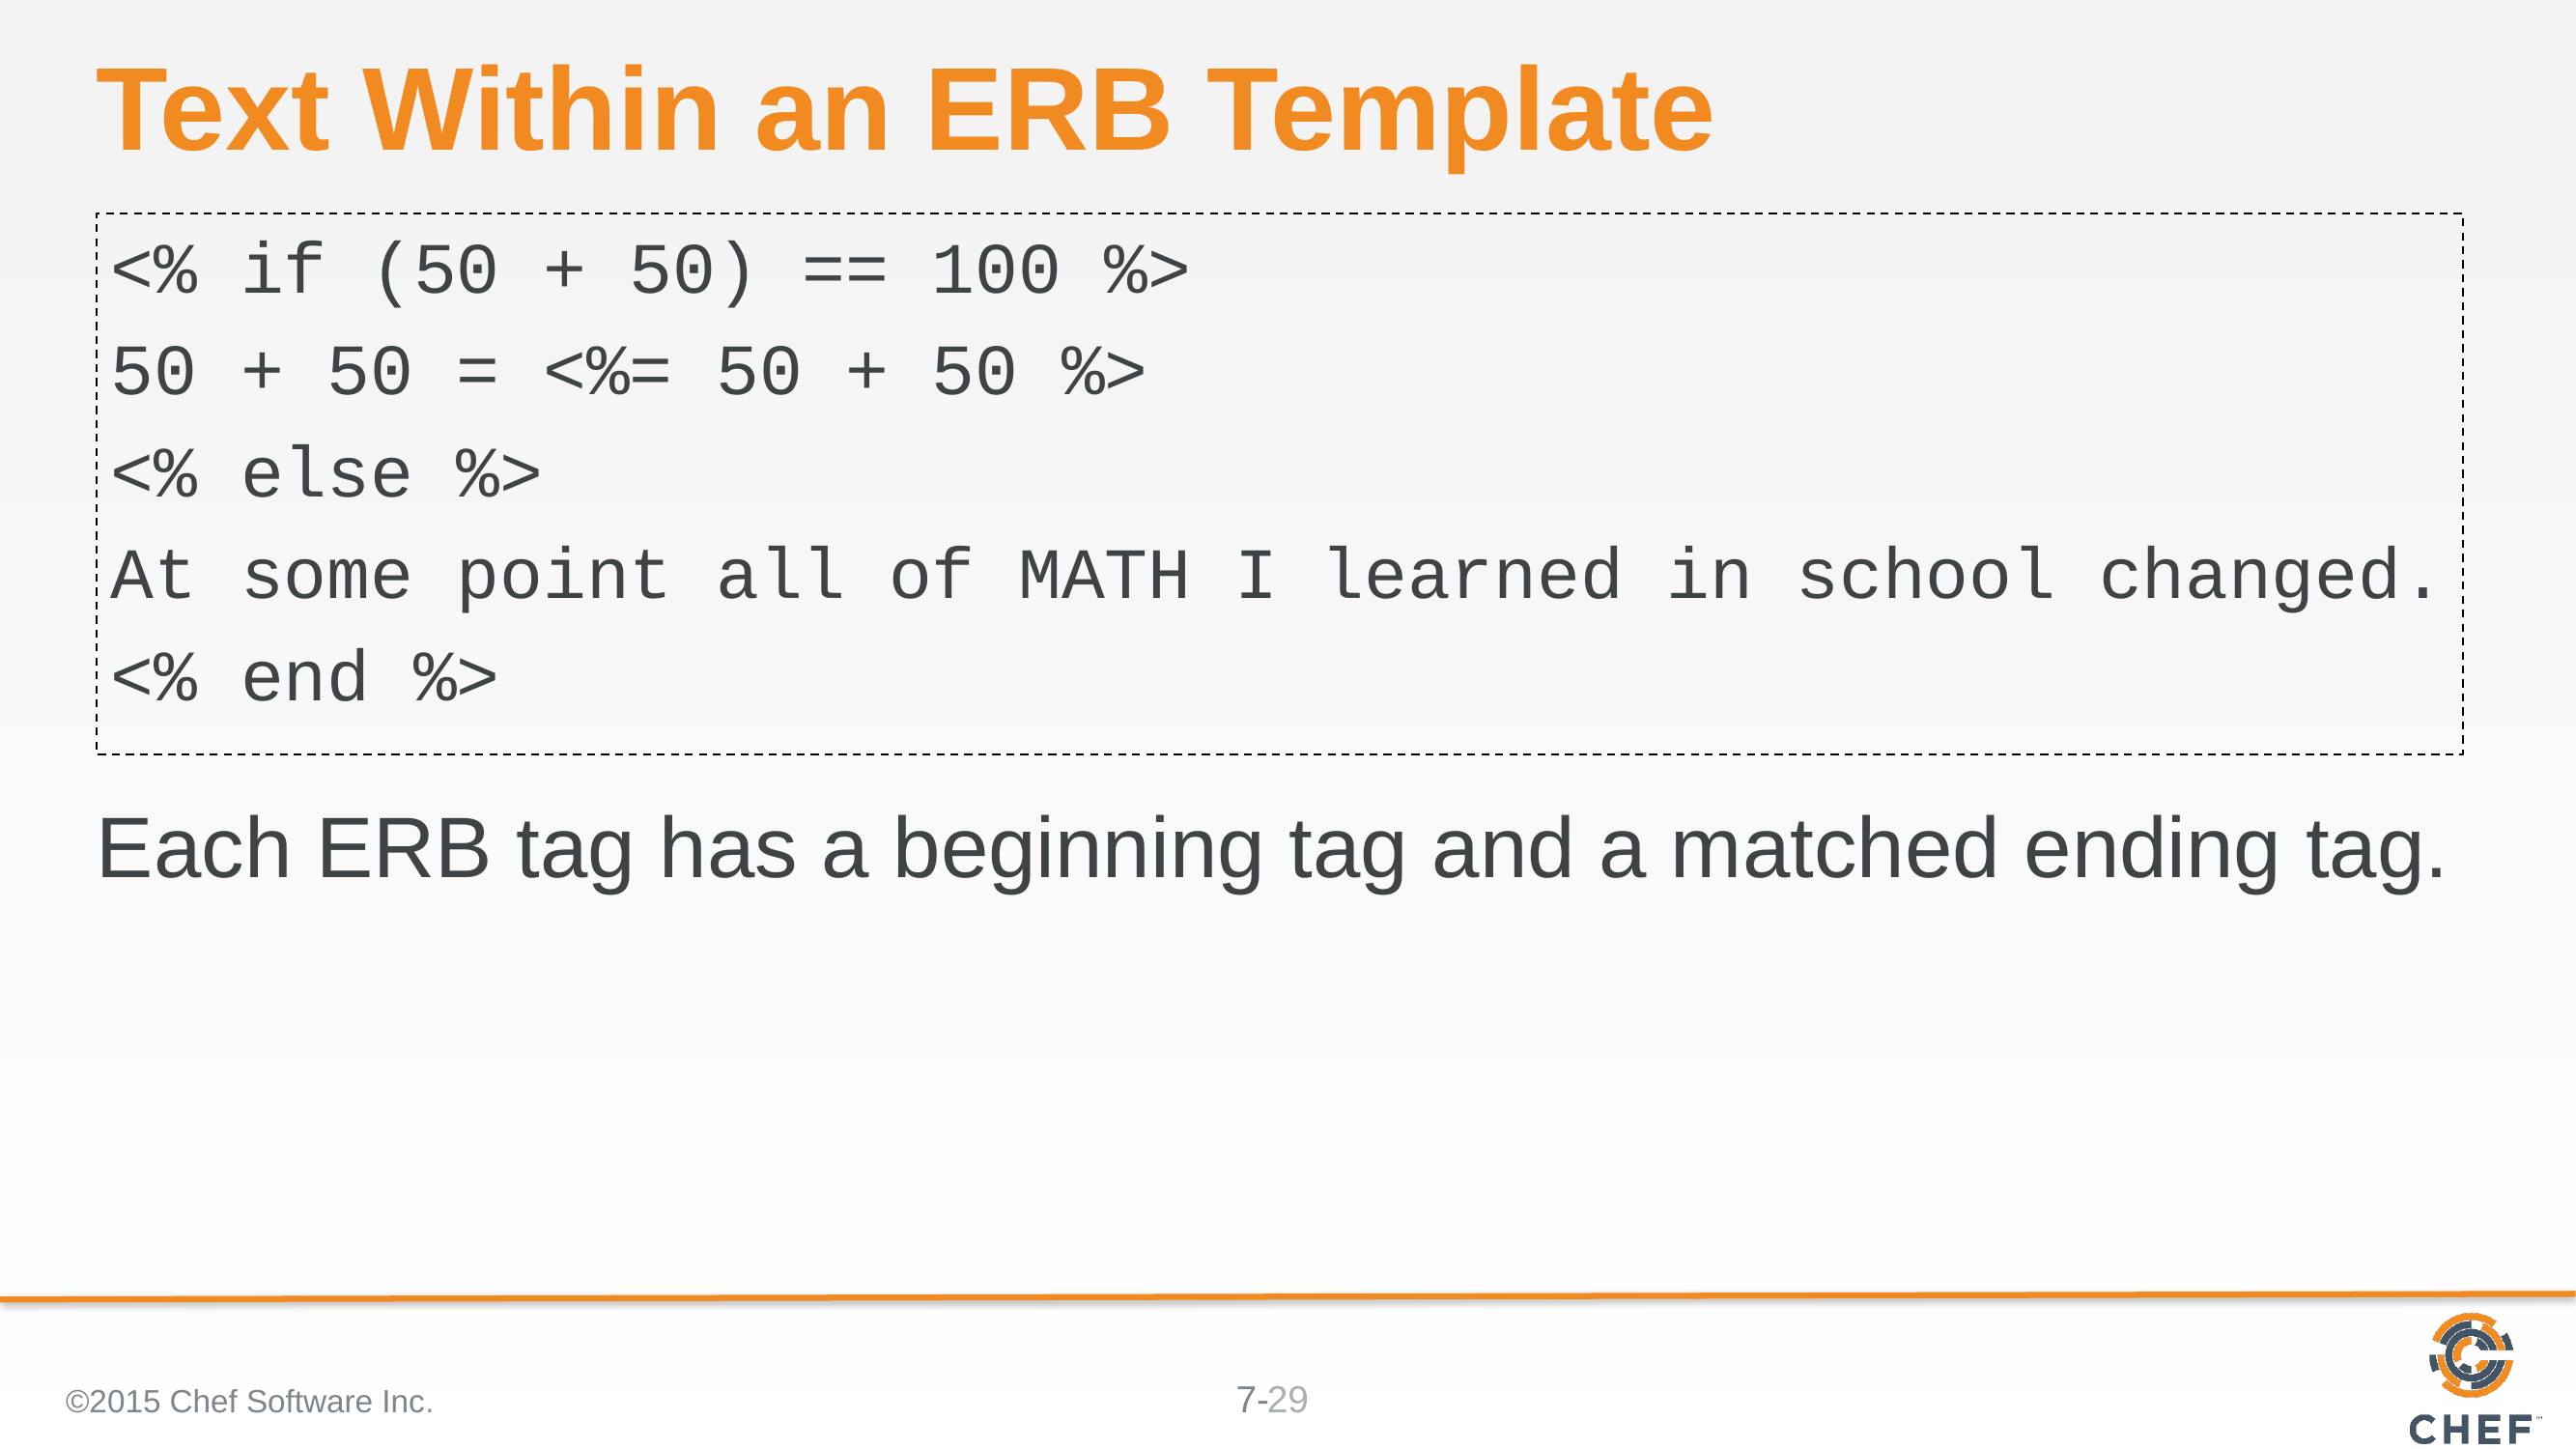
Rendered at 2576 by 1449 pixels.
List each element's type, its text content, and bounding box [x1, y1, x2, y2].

picture [2399, 1297, 2550, 1449]
slide_number 29 [998, 1359, 1578, 1437]
list Each ERB tag has a beginning tag and a matched ending tag. [97, 792, 2463, 1333]
footer ©2015 Chef Software Inc. [51, 1359, 952, 1440]
title Text Within an ERB Template [96, 48, 2463, 180]
list <% if (50 + 50) == 100 %> 50 + 50 = <%= 50 + 50 %> <% else %> At some point all of MATH I learned in school changed. <% end %> [96, 213, 2464, 755]
